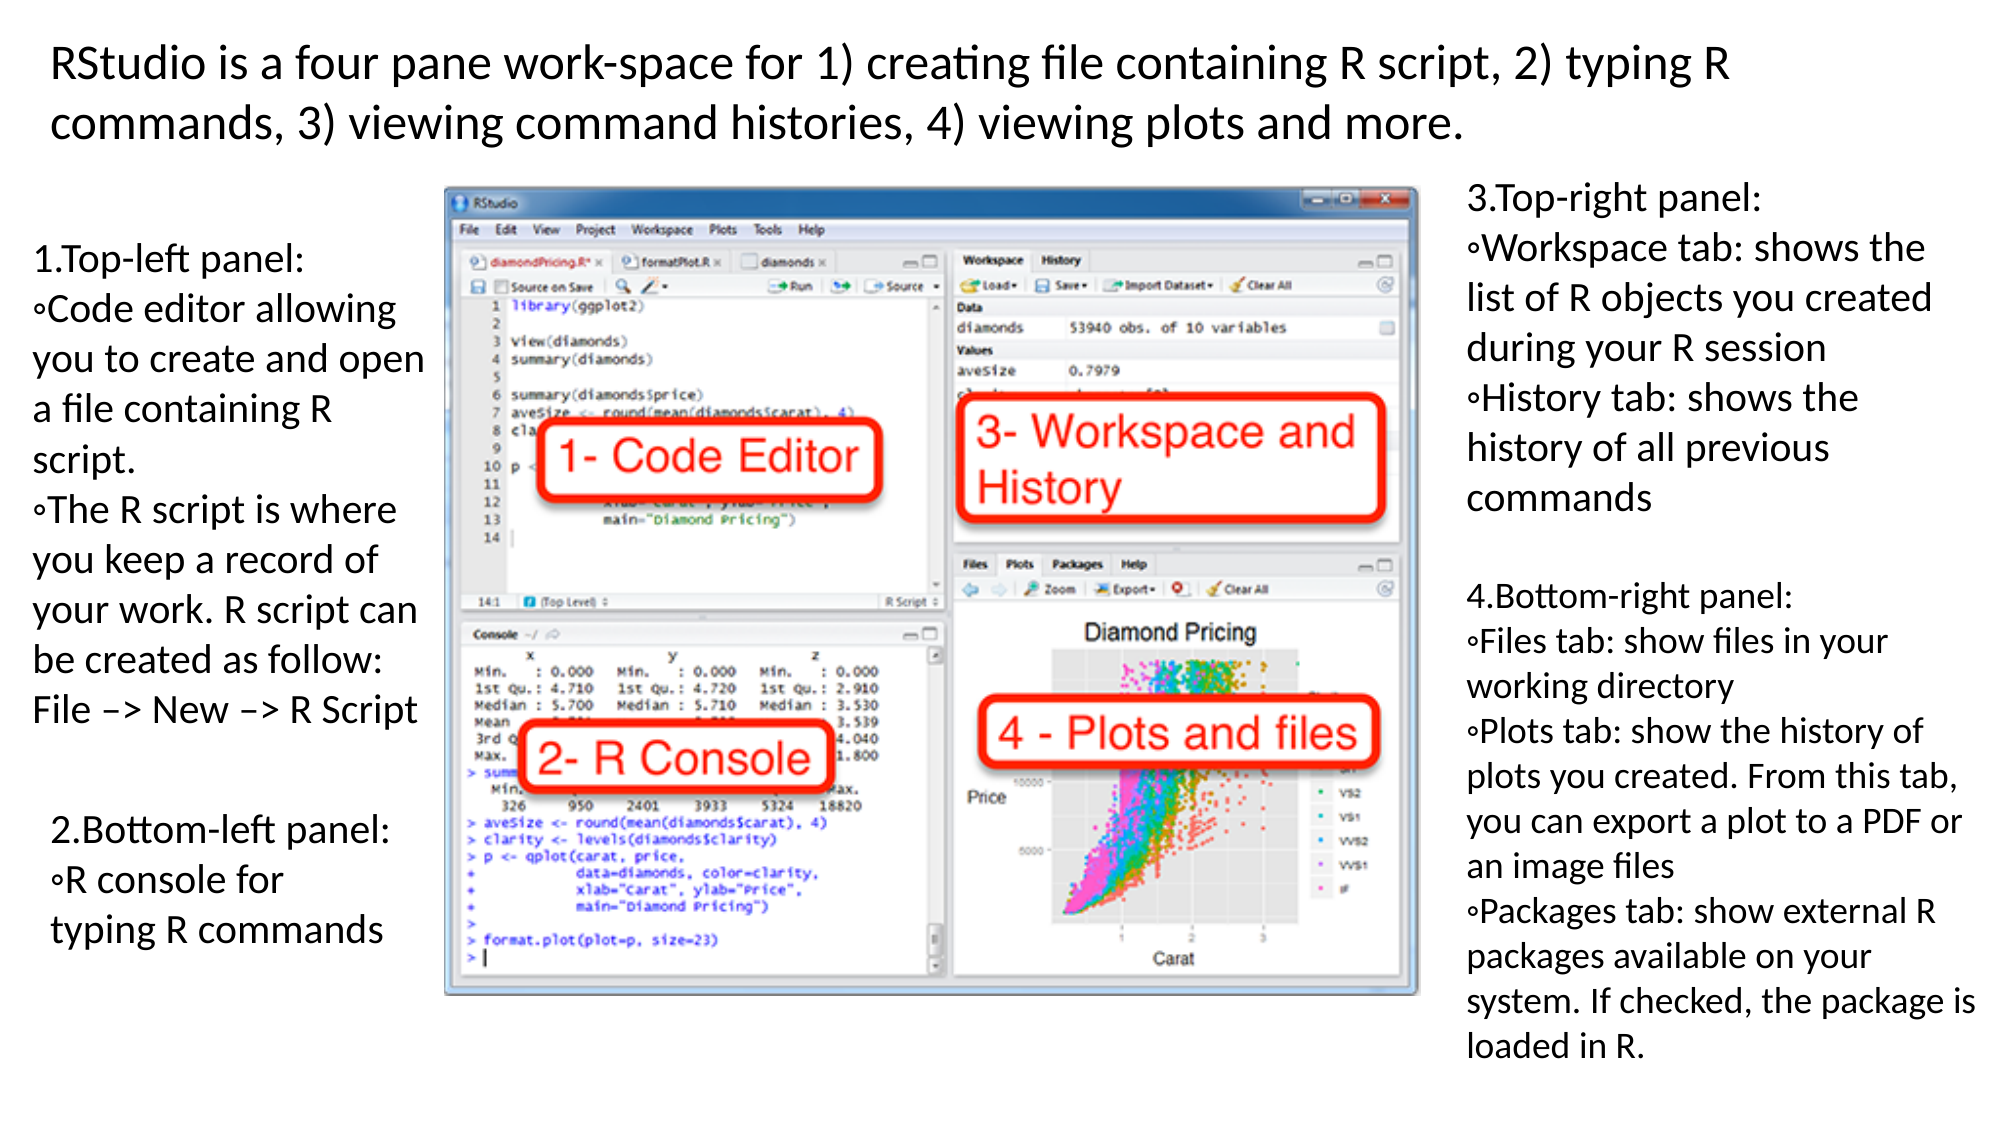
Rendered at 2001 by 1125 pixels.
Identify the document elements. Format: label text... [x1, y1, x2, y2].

text_box 2.Bottom-left panel: ◦R console for typing R commands [35, 794, 414, 960]
text_box RStudio is a four pane work-space for 1) creating file containing R script, 2) typing R commands, 3) viewing command histories, 4) viewing plots and more. [35, 21, 1872, 197]
picture [444, 185, 1421, 996]
text_box 1.Top-left panel: ◦Code editor allowing you to create and open a file containing R script. ◦The R script is where you keep a record of your work. R script can be created as follow: File –> New –> R Script [17, 223, 444, 739]
text_box 4.Bottom-right panel: ◦Files tab: show files in your working directory ◦Plots tab: show the history of plots you created. From this tab, you can export a plot to a PDF or an image files ◦Packages tab: show external R packages available on your system. If checked, the package is loaded in R. [1451, 563, 1995, 1119]
text_box 3.Top-right panel: ◦Workspace tab: shows the list of R objects you created during your R session ◦History tab: shows the history of all previous commands [1451, 161, 1965, 527]
